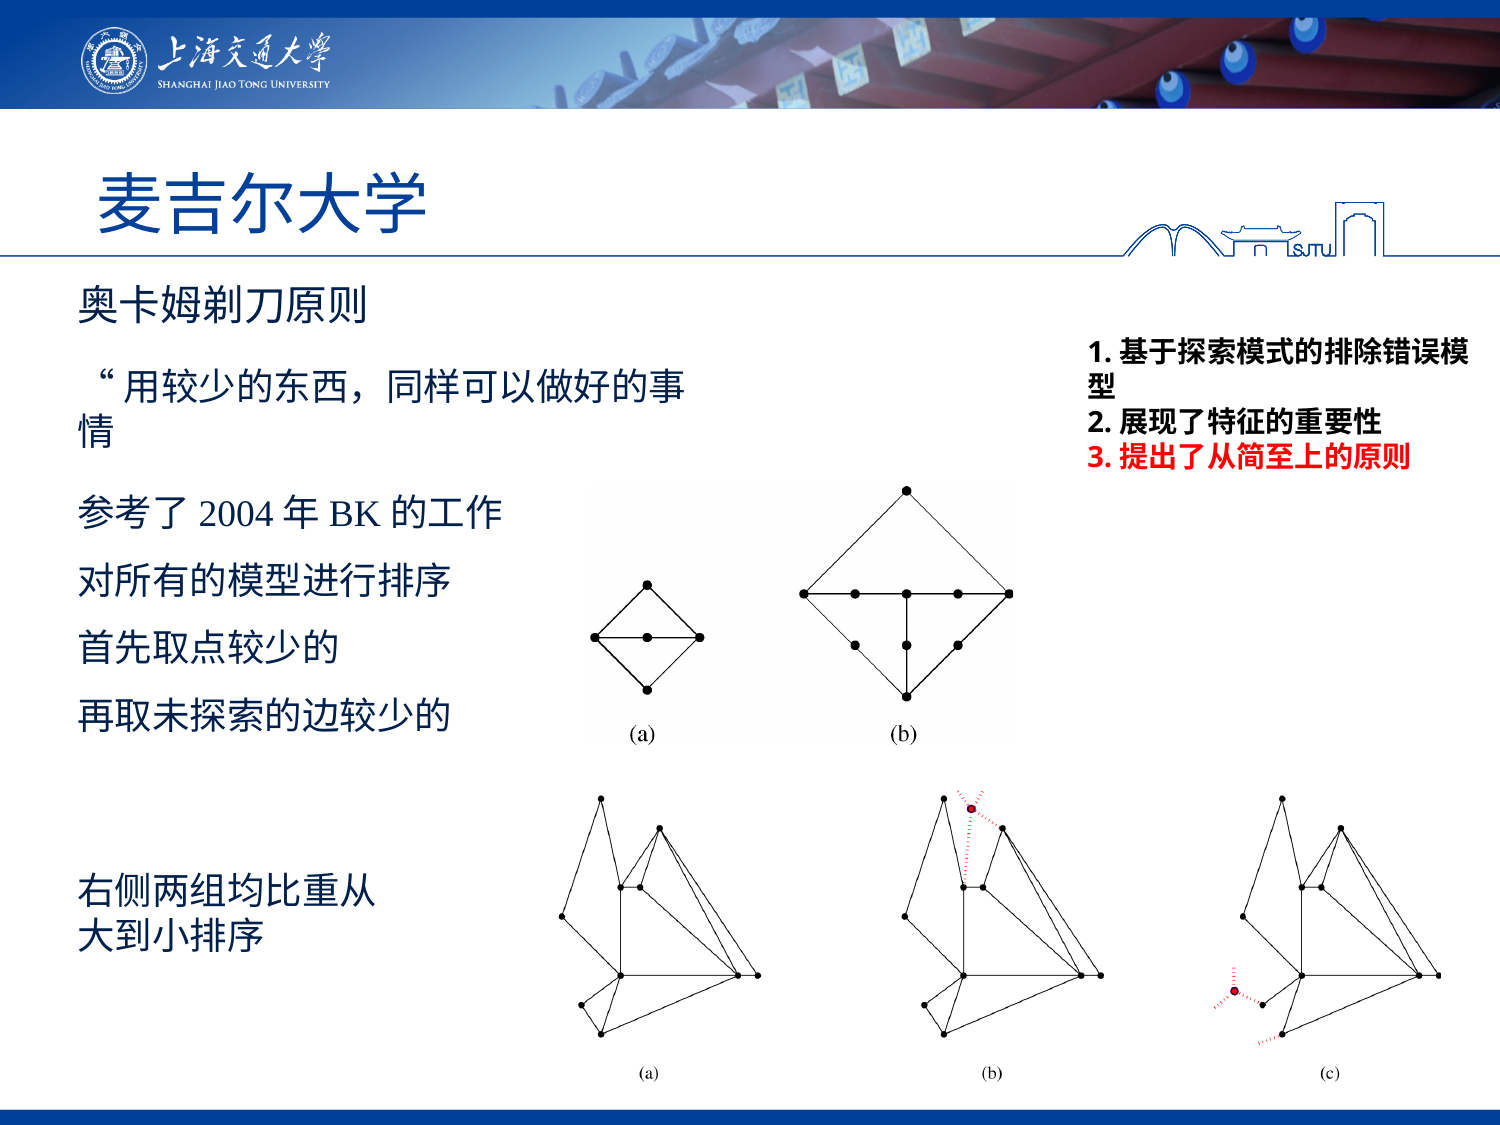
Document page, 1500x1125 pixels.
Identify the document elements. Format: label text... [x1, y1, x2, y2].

text_box 奥卡姆剃刀原则 [62, 271, 517, 336]
title 麦吉尔大学 [81, 159, 1455, 254]
text_box “用较少的东西，同样可以做好的事情 [62, 355, 721, 461]
text_box 参考了2004年BK的工作 对所有的模型进行排序 首先取点较少的 再取未探索的边较少的 [62, 459, 550, 745]
text_box 1.基于探索模式的排除错误模型 2.展现了特征的重要性 3.提出了从简至上的原则 [1072, 325, 1500, 481]
picture [0, 18, 1500, 109]
text_box 右侧两组均比重从大到小排序 [62, 859, 419, 965]
picture [590, 486, 1014, 745]
picture [558, 790, 1441, 1082]
